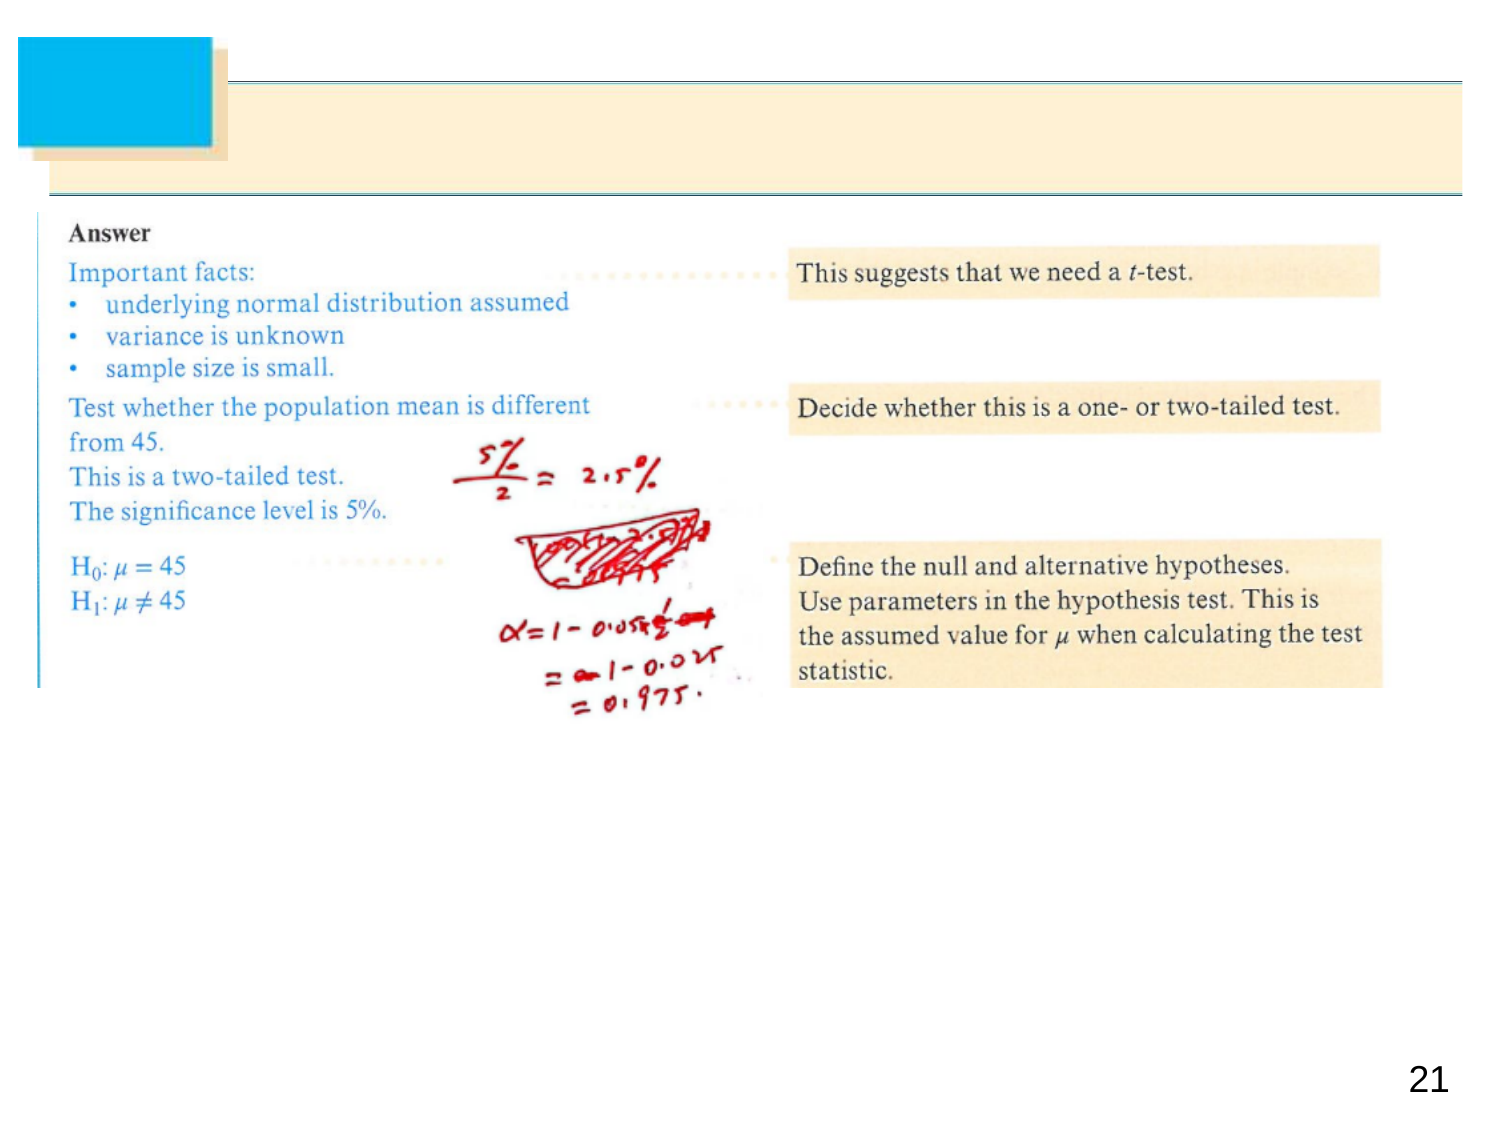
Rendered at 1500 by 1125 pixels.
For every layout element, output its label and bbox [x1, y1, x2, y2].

picture [18, 37, 1463, 196]
picture [37, 212, 1392, 759]
